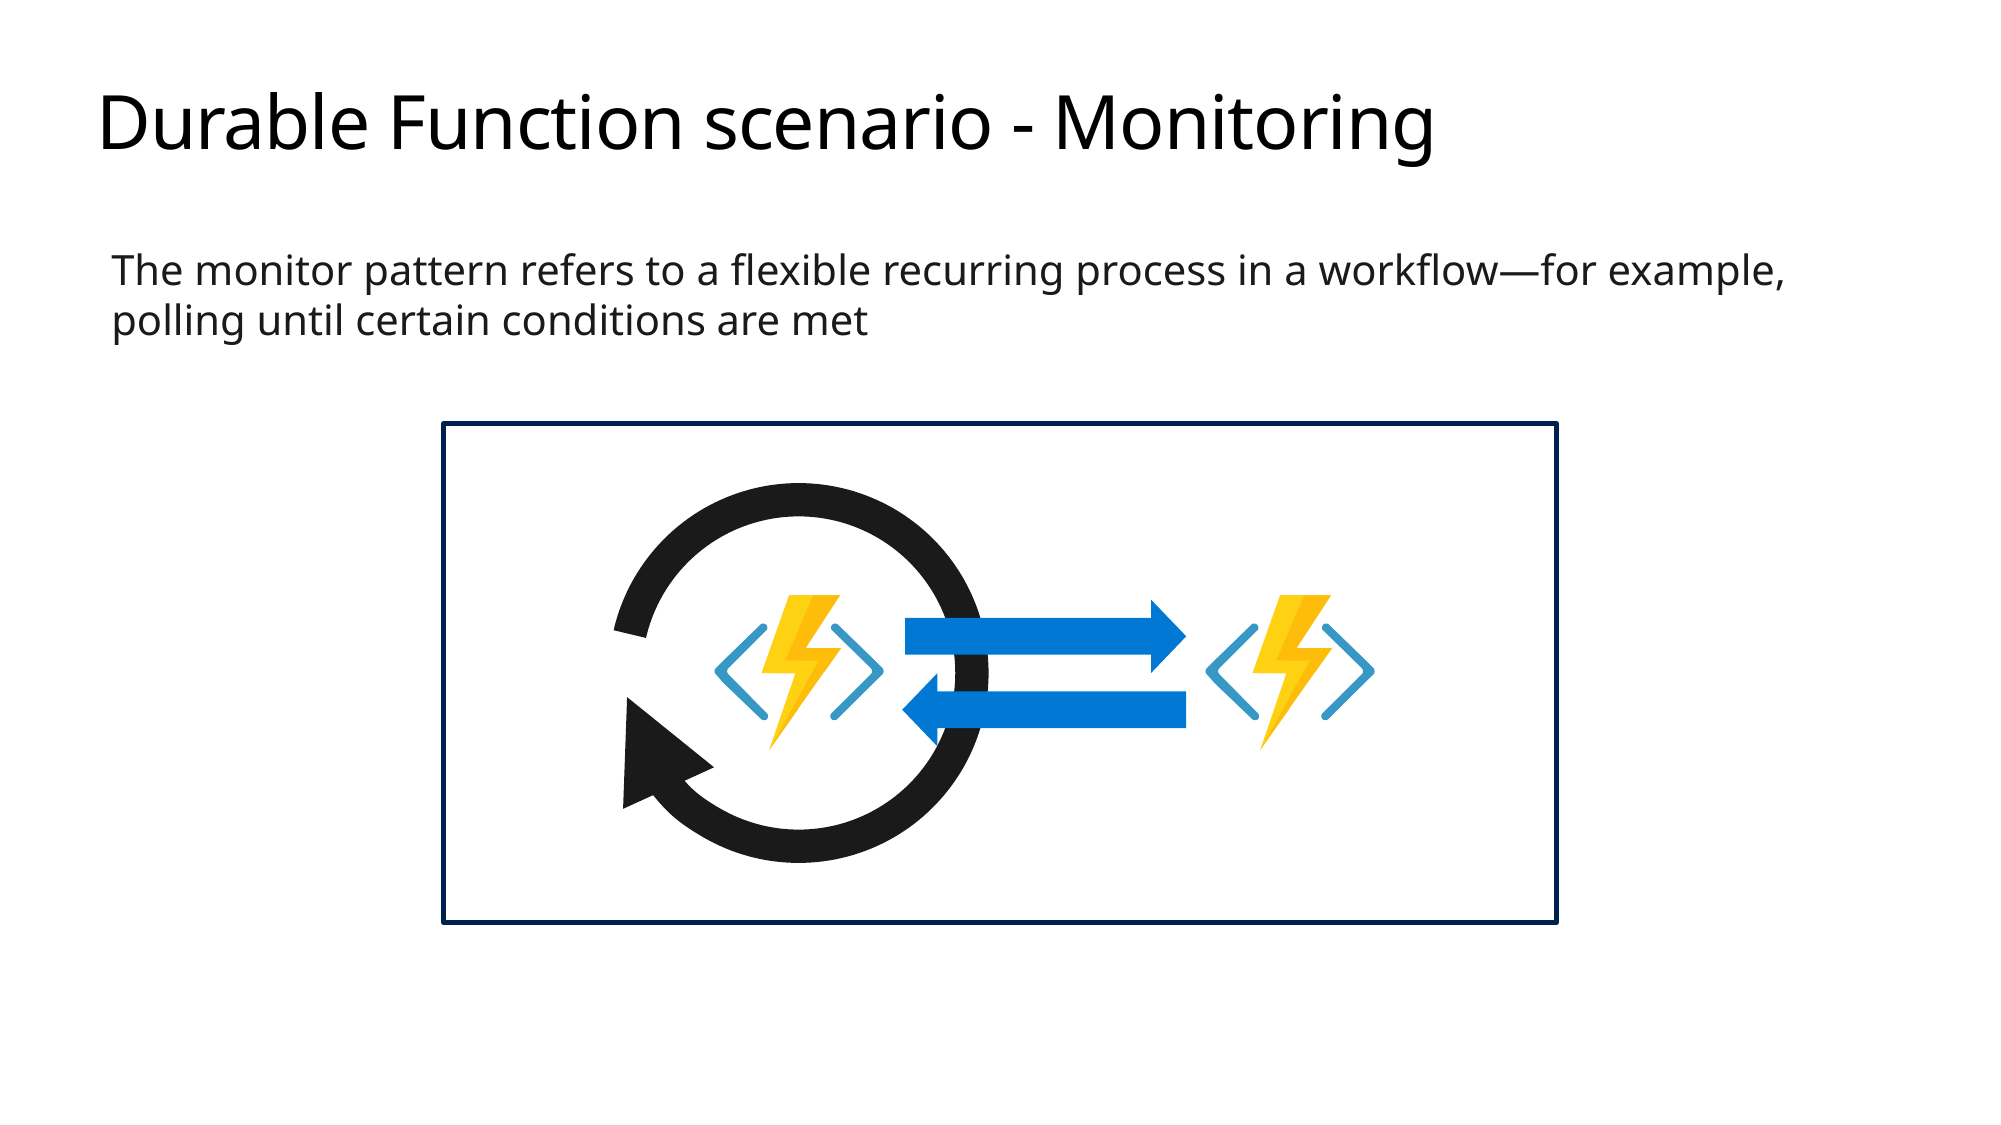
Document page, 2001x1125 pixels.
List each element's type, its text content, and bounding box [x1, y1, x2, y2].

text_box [443, 423, 1557, 924]
text_box The monitor pattern refers to a flexible recurring process in a workflow—for example, polling until certain conditions are met [96, 236, 1904, 352]
title Durable Function scenario - Monitoring [96, 75, 1904, 166]
